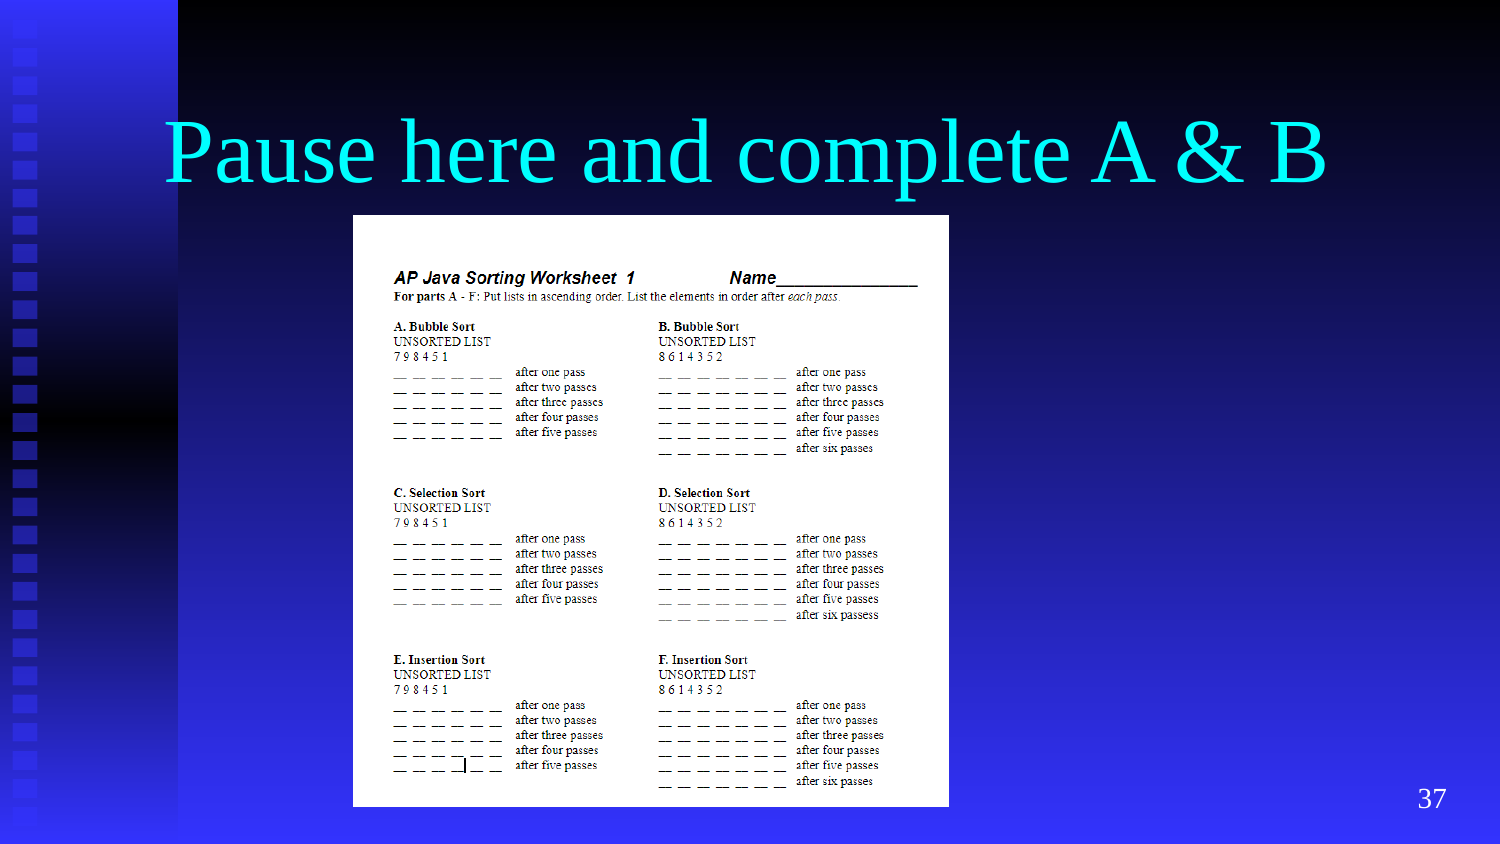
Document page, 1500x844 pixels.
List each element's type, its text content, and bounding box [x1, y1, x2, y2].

picture [353, 215, 949, 807]
text_box ‹#› [1149, 768, 1463, 826]
title Pause here and complete A & B [33, 75, 1463, 216]
